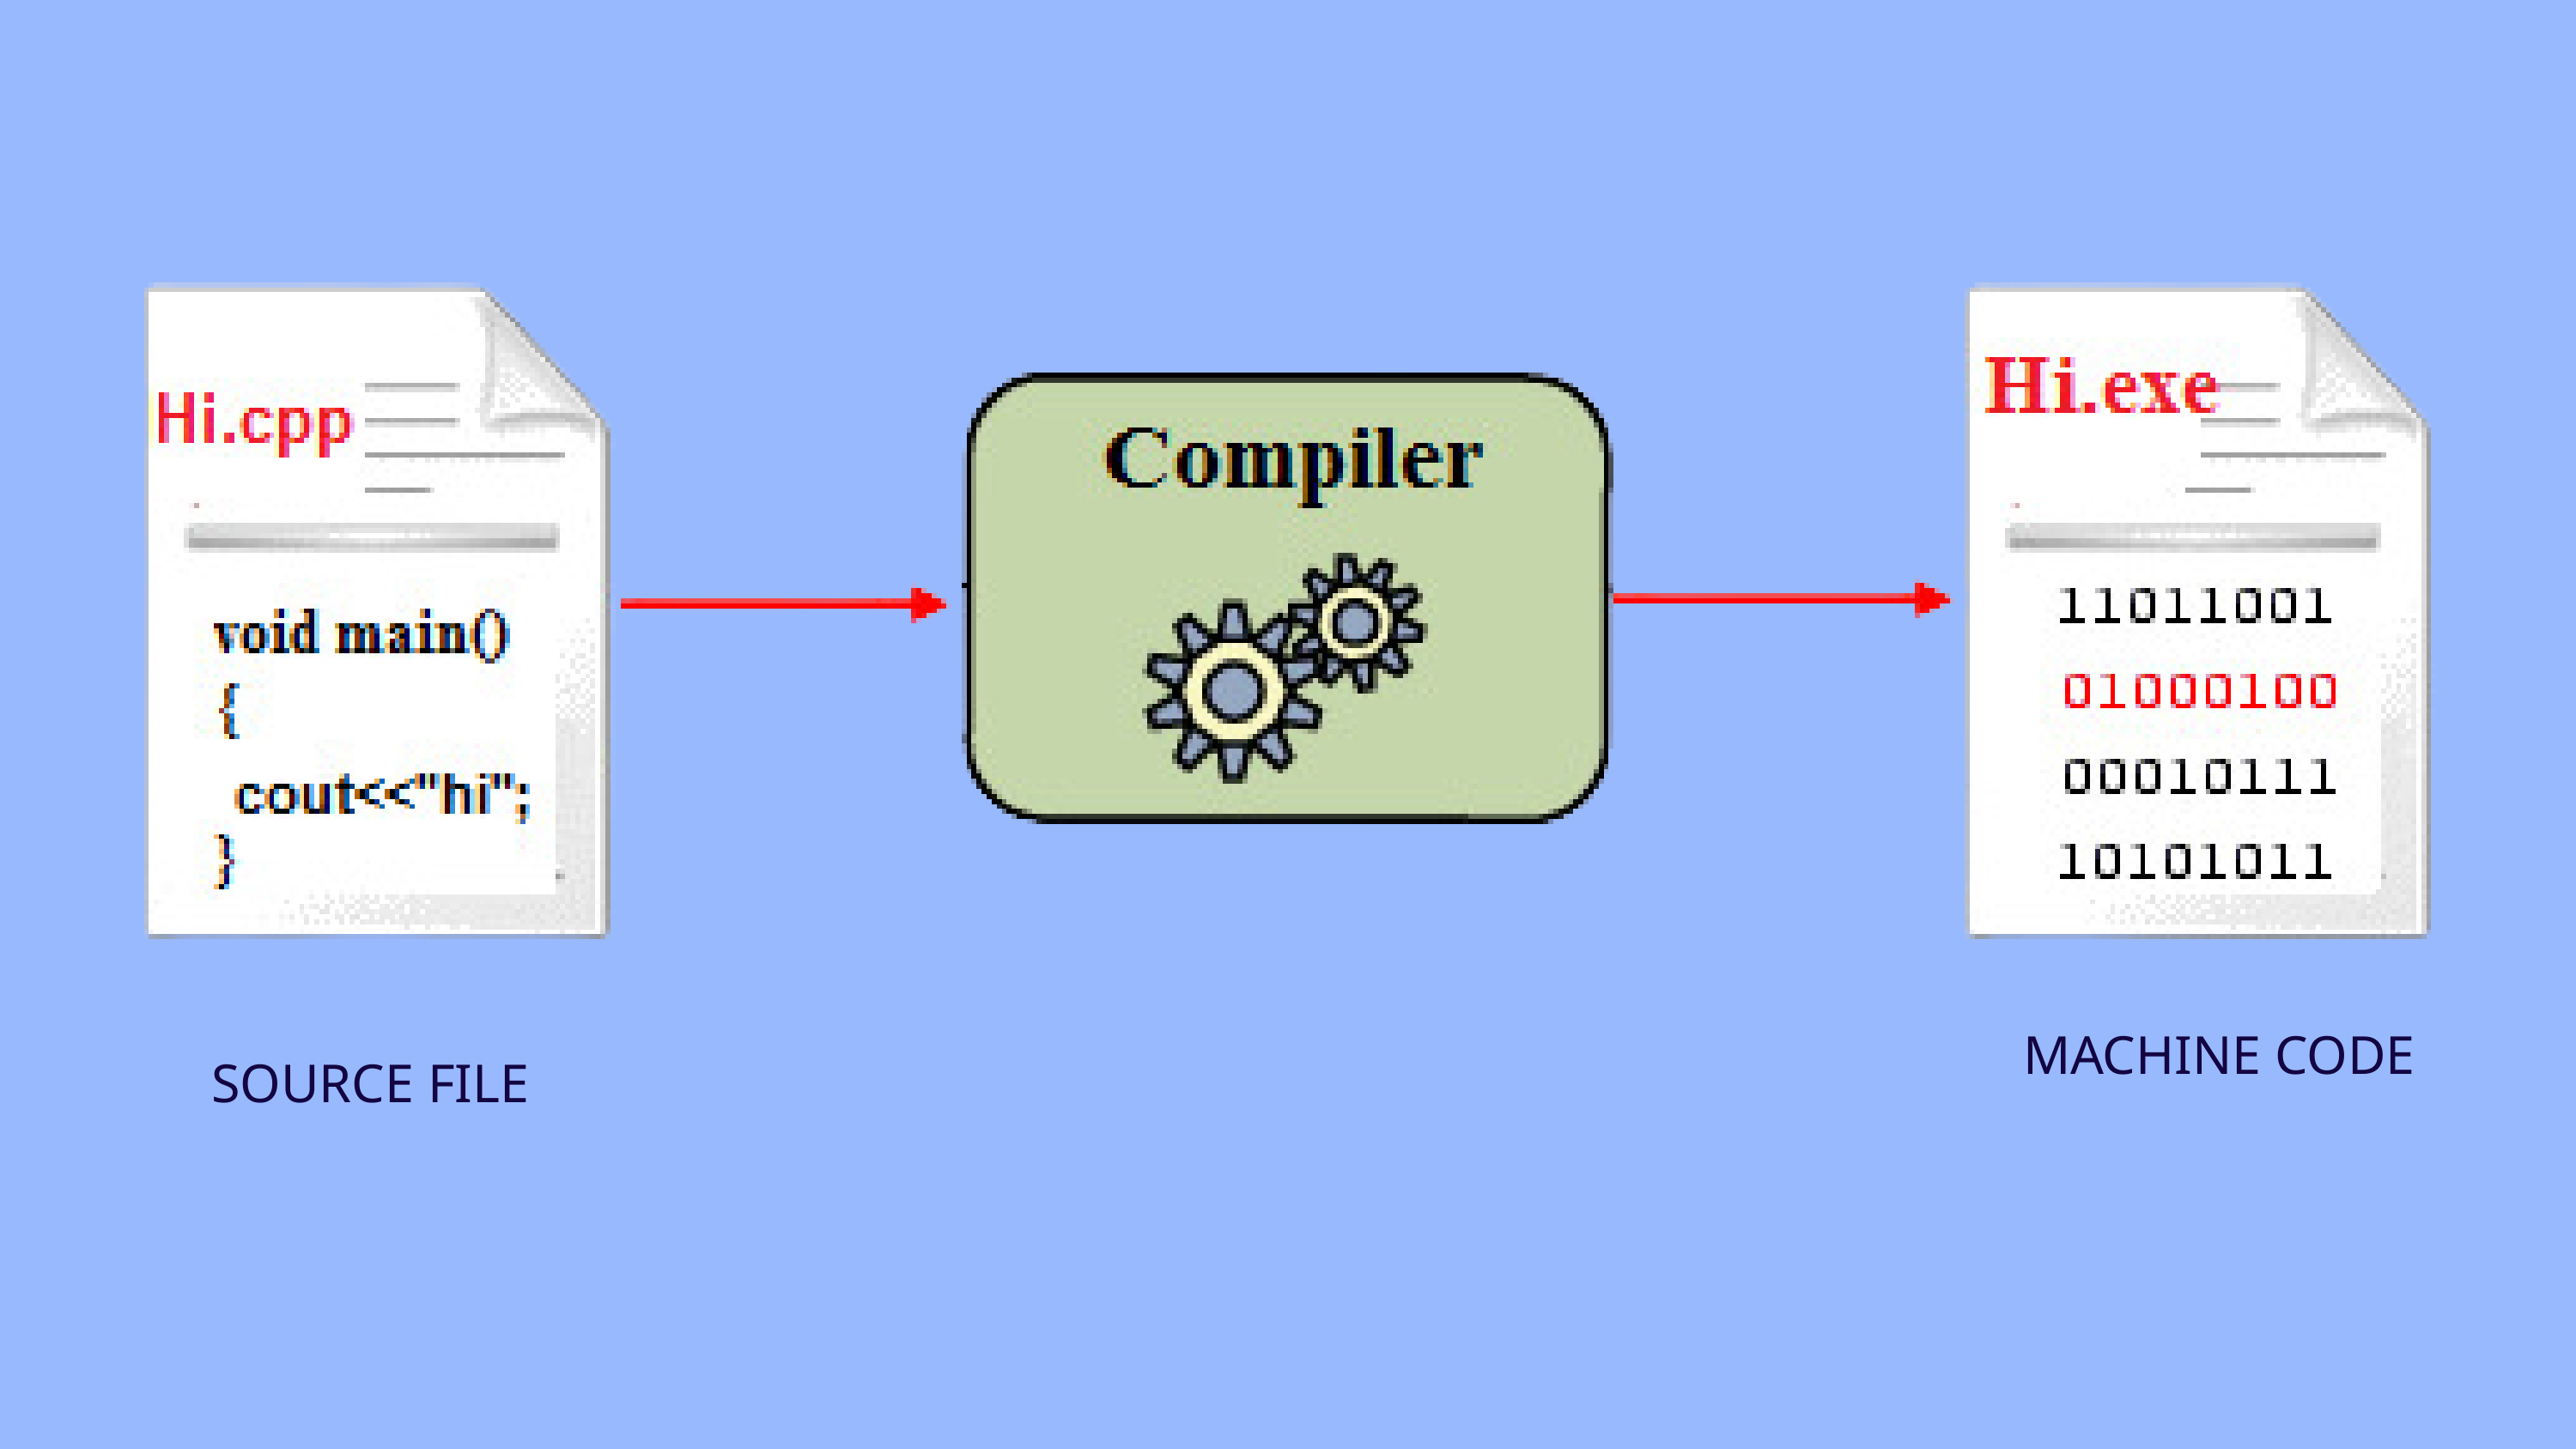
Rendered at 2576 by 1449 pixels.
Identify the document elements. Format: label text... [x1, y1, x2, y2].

text_box [114, 258, 2462, 1191]
text_box SOURCE FILE [144, 1055, 597, 1113]
text_box MACHINE CODE [2007, 1026, 2432, 1085]
